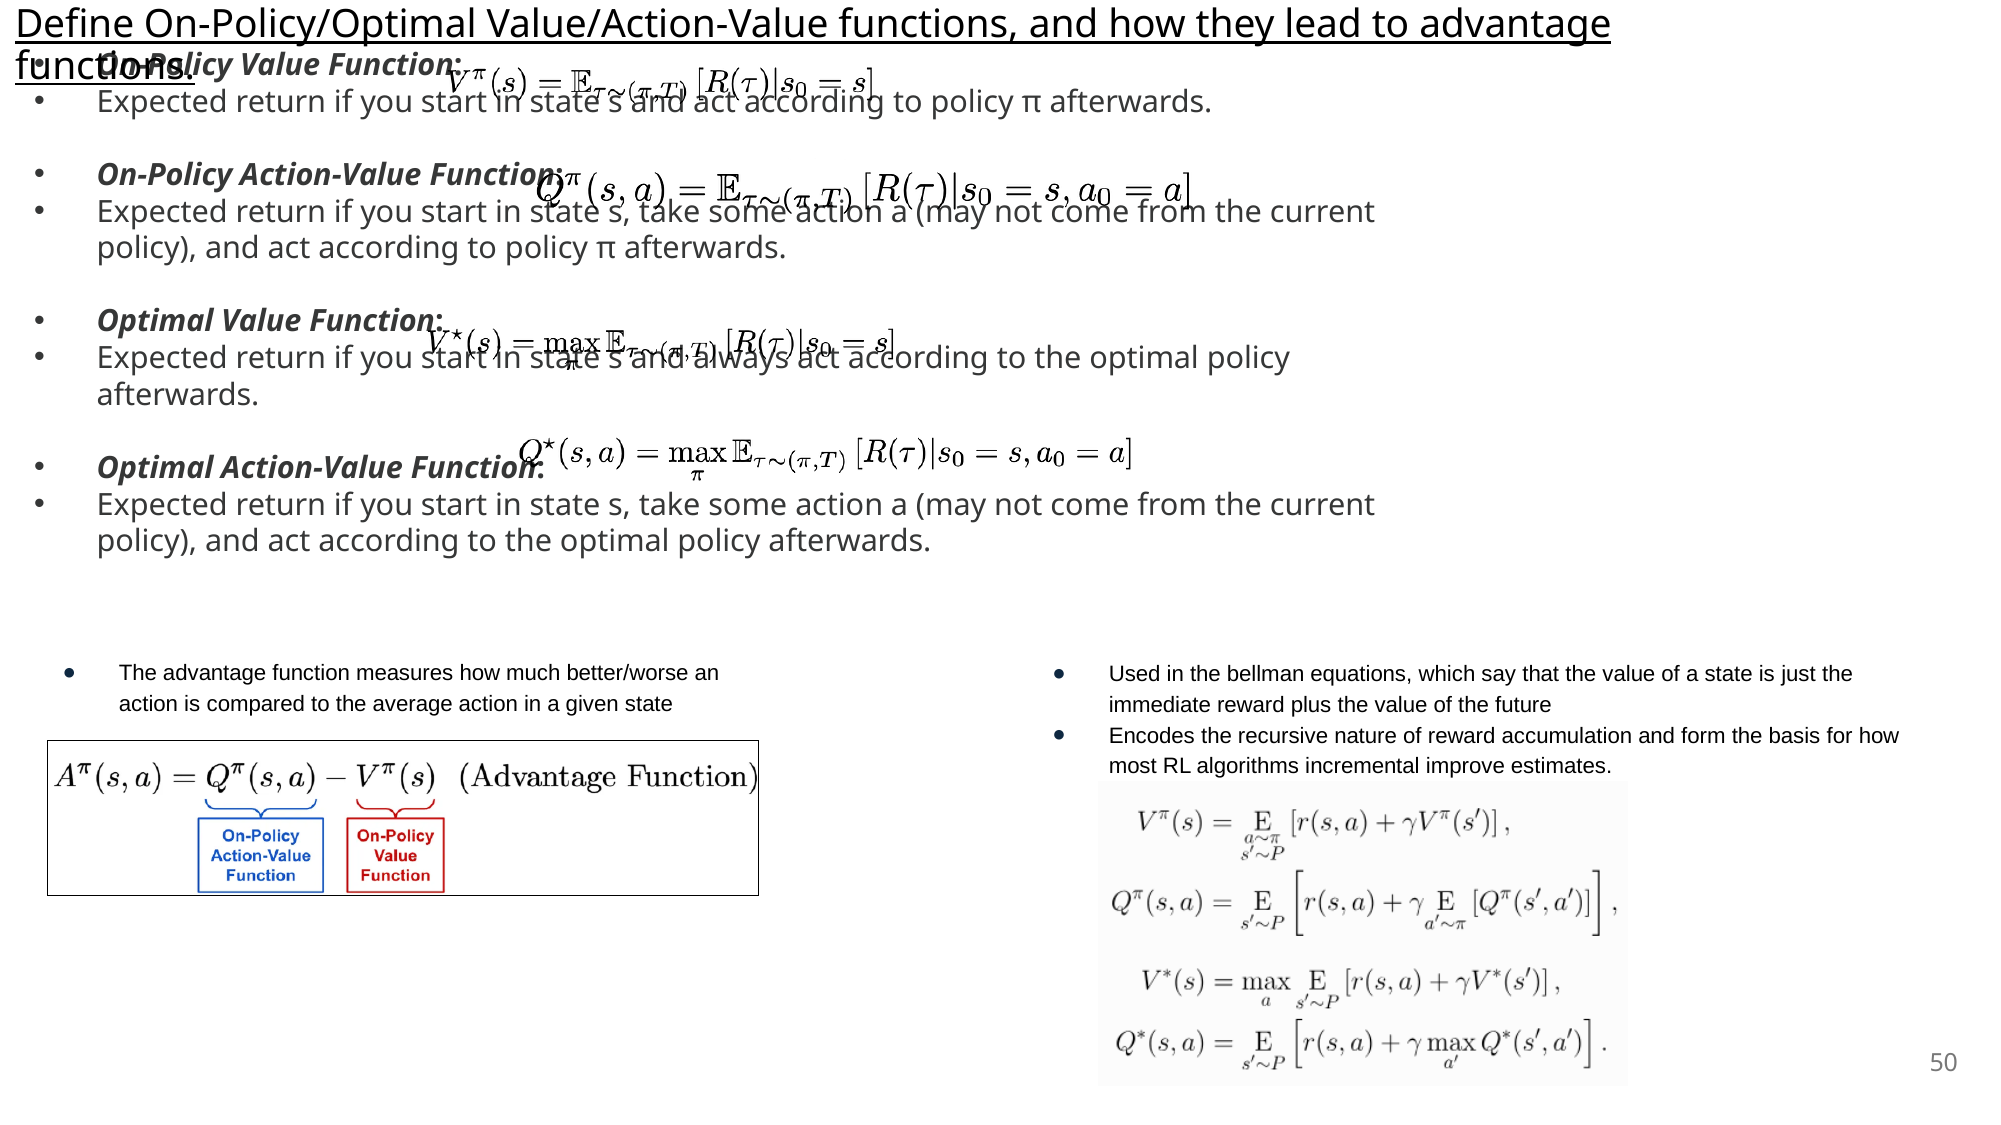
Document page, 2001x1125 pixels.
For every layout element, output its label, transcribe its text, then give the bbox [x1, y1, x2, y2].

picture [536, 158, 1204, 219]
picture [394, 324, 904, 376]
slide_number 50 [1853, 1019, 1974, 1106]
picture [415, 67, 883, 106]
text_box Used in the bellman equations, which say that the value of a state is just the immediate reward plus the value of the future Encodes the recursive nature of reward accumulation and form the basis for how most RL algorithms incremental improve estimates. [1013, 635, 1976, 849]
text_box On-Policy Value Function: Expected return if you start in state s and act according to policy π afterwards. On-Policy Action-Value Function: Expected return if you start in state s, take some action a (may not come from the current policy), and act according to policy π afterwards. Optimal Value Function: Expected return if you start in state s and always act according to the optimal policy afterwards. Optimal Action-Value Function: Expected return if you start in state s, take some action a (may not come from the current policy), and act according to the optimal policy afterwards. [14, 112, 1403, 605]
title Define On-Policy/Optimal Value/Action-Value functions, and how they lead to advantage functions. [0, 0, 1682, 112]
picture [516, 428, 1135, 481]
picture [46, 740, 759, 897]
text_box The advantage function measures how much better/worse an action is compared to the average action in a given state [24, 634, 782, 786]
picture [1098, 780, 1628, 1086]
